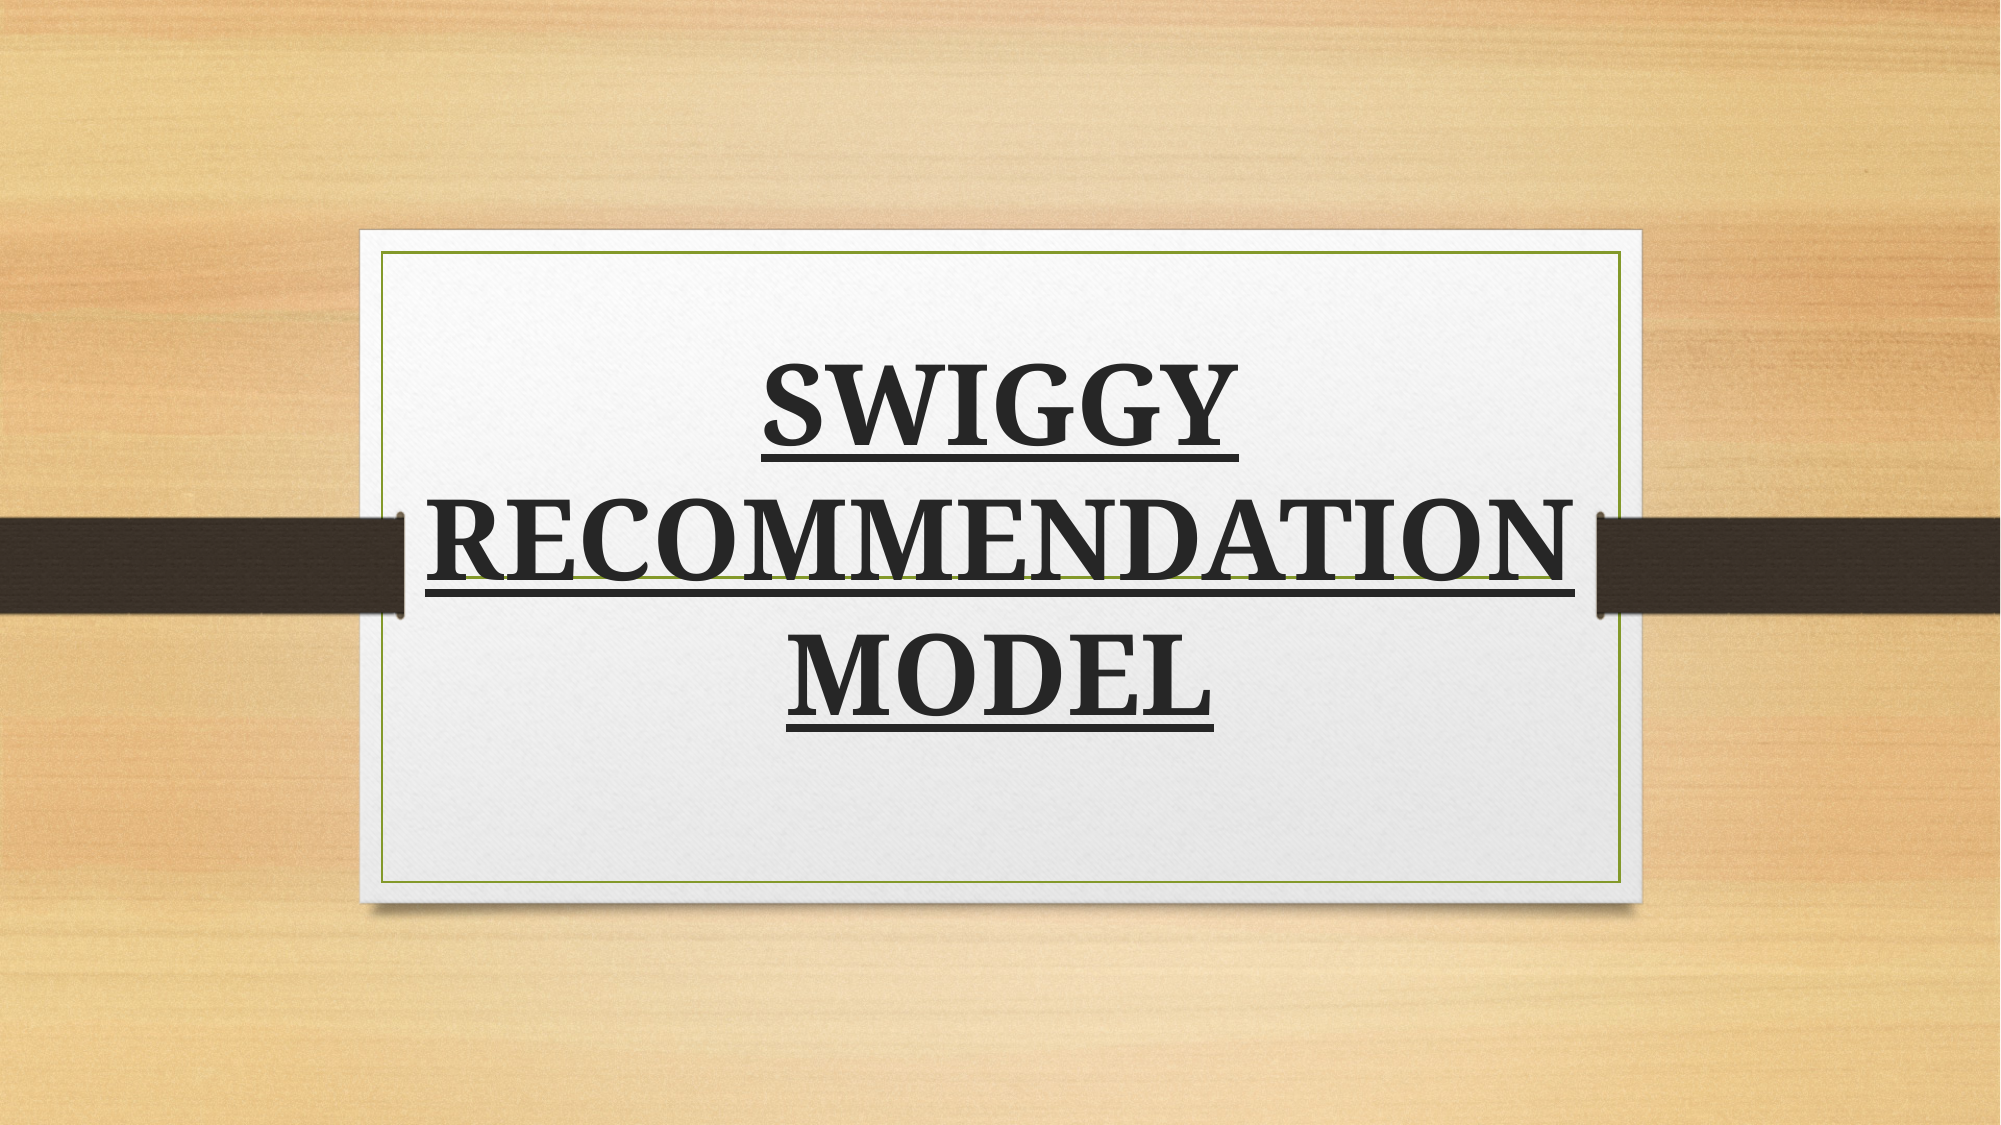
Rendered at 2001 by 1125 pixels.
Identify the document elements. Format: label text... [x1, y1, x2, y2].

title SWIGGY RECOMMENDATION MODEL [249, 419, 1750, 746]
picture [0, 0, 2001, 1125]
